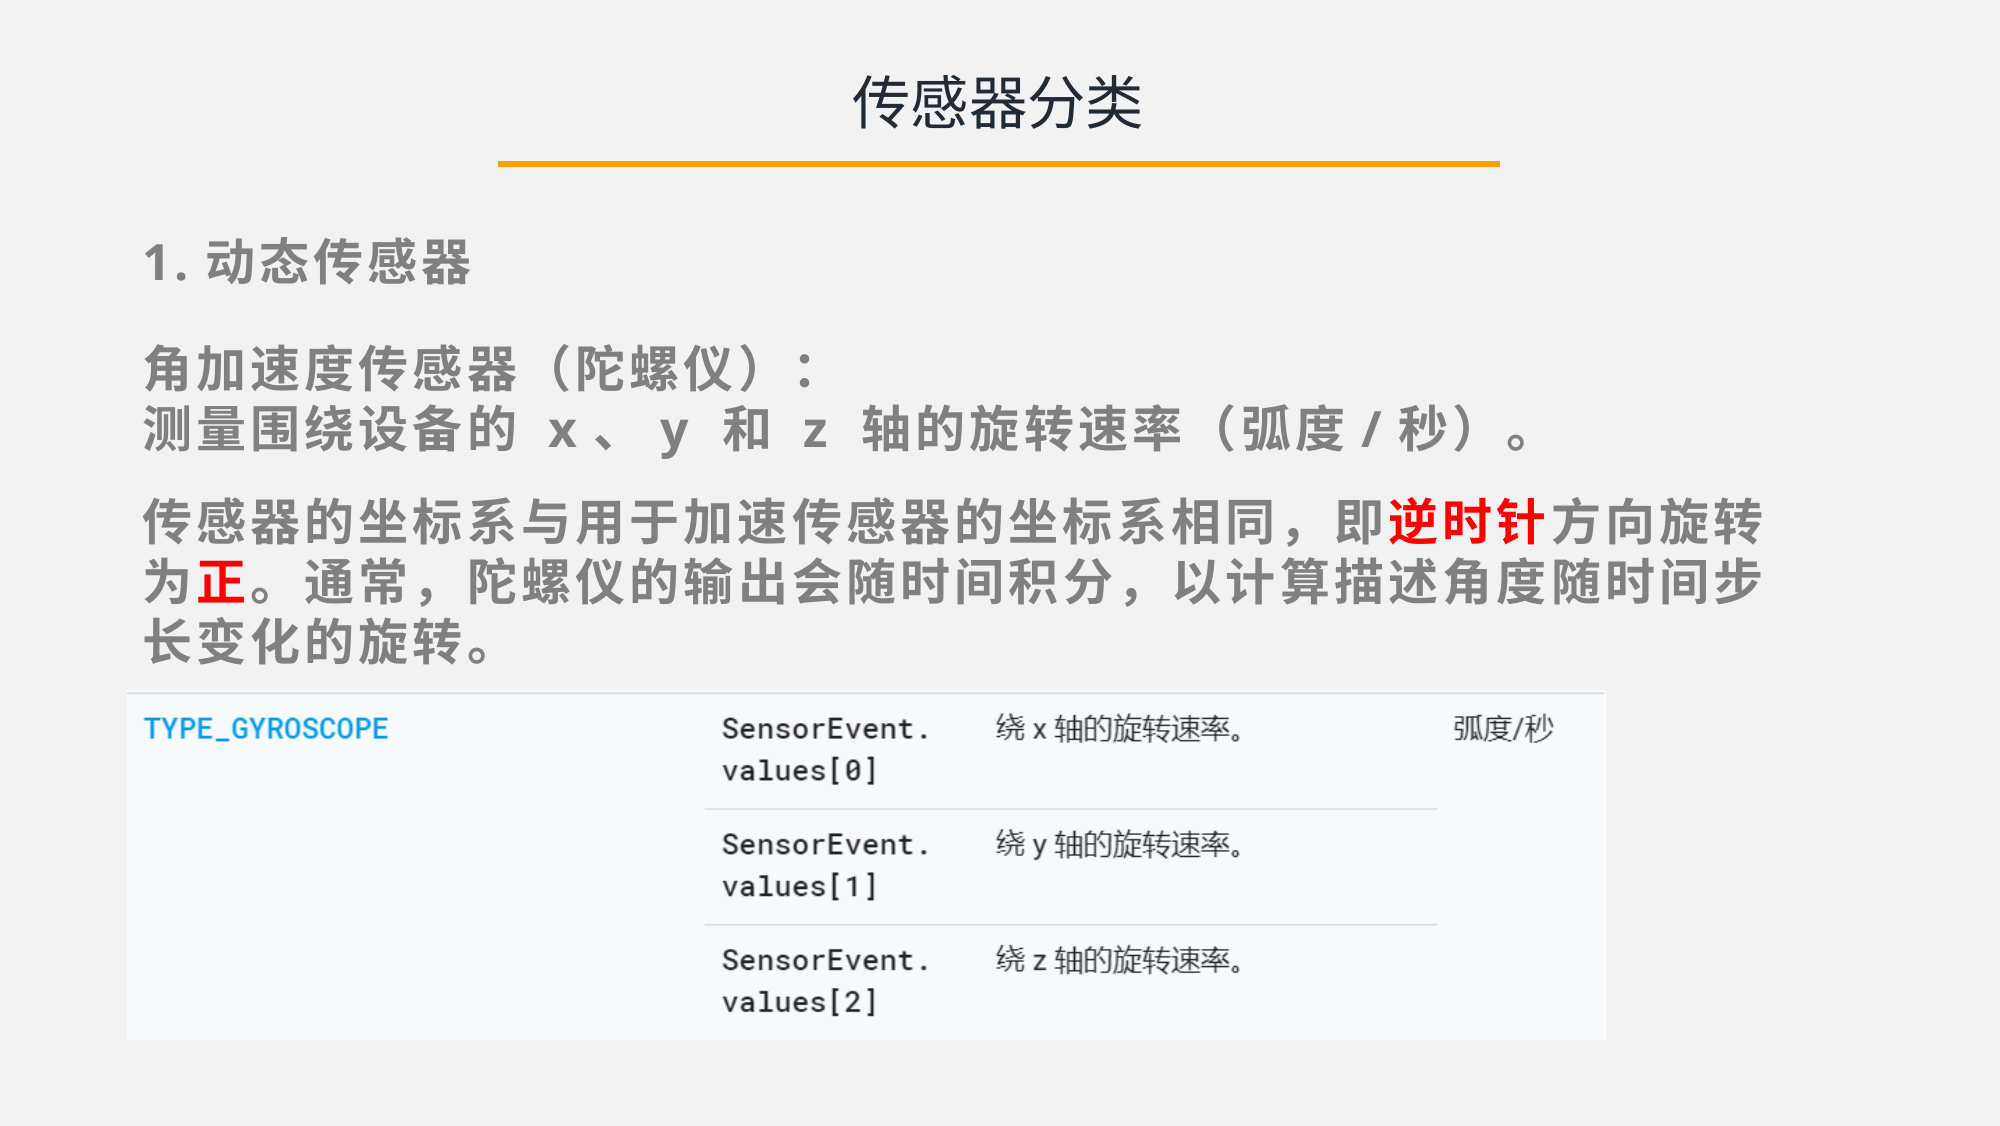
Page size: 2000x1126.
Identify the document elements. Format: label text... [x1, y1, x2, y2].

text_box 传感器的坐标系与用于加速传感器的坐标系相同，即逆时针方向旋转为正。通常，陀螺仪的输出会随时间积分，以计算描述角度随时间步长变化的旋转。 [127, 482, 1816, 678]
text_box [497, 65, 1501, 165]
picture [127, 690, 1606, 1041]
text_box 角加速度传感器（陀螺仪）： 测量围绕设备的 x、y 和 z 轴的旋转速率（弧度/秒）。 [127, 329, 1816, 465]
text_box 1.动态传感器 [127, 223, 1006, 298]
